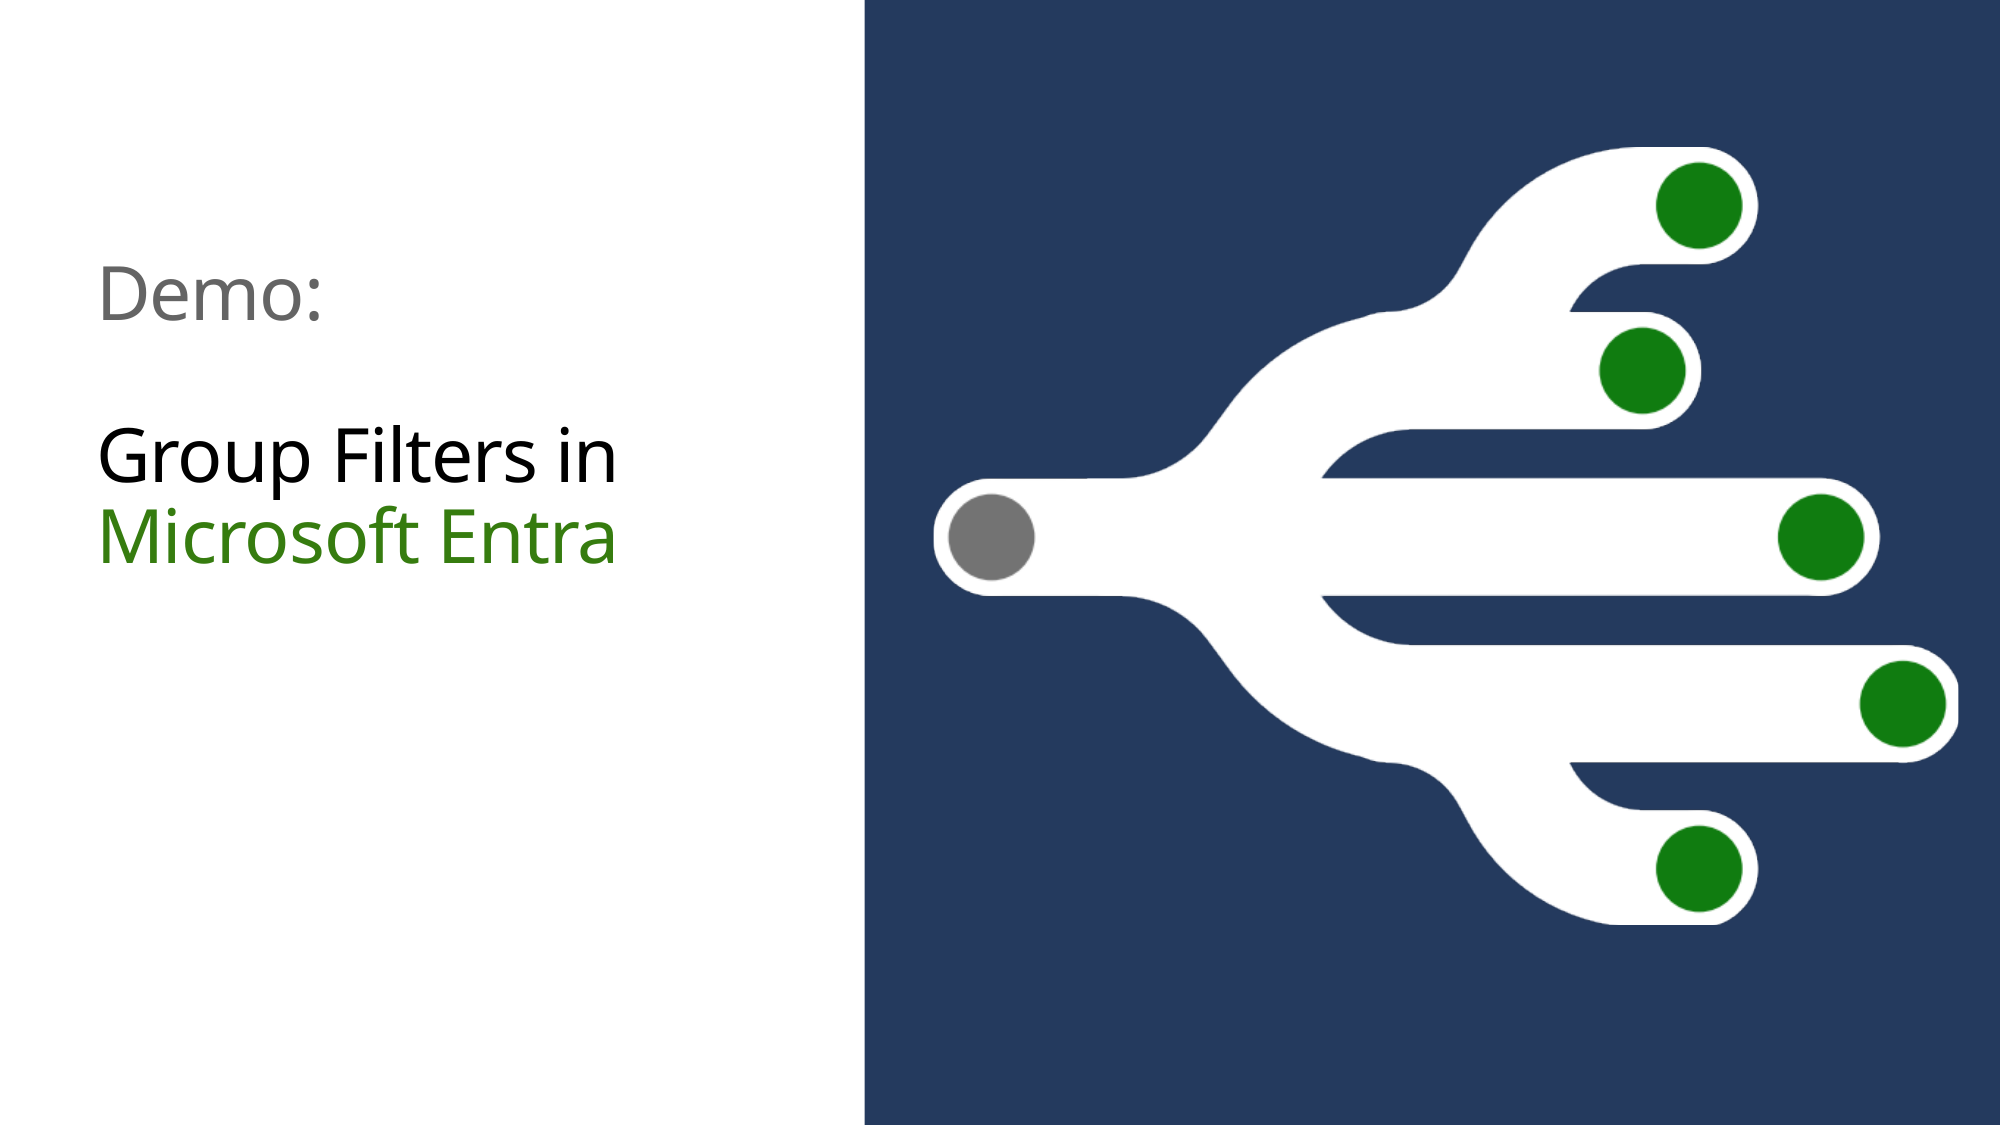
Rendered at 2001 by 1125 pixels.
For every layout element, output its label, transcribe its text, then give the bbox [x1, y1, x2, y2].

title Demo: Group Filters in Microsoft Entra [96, 252, 744, 580]
